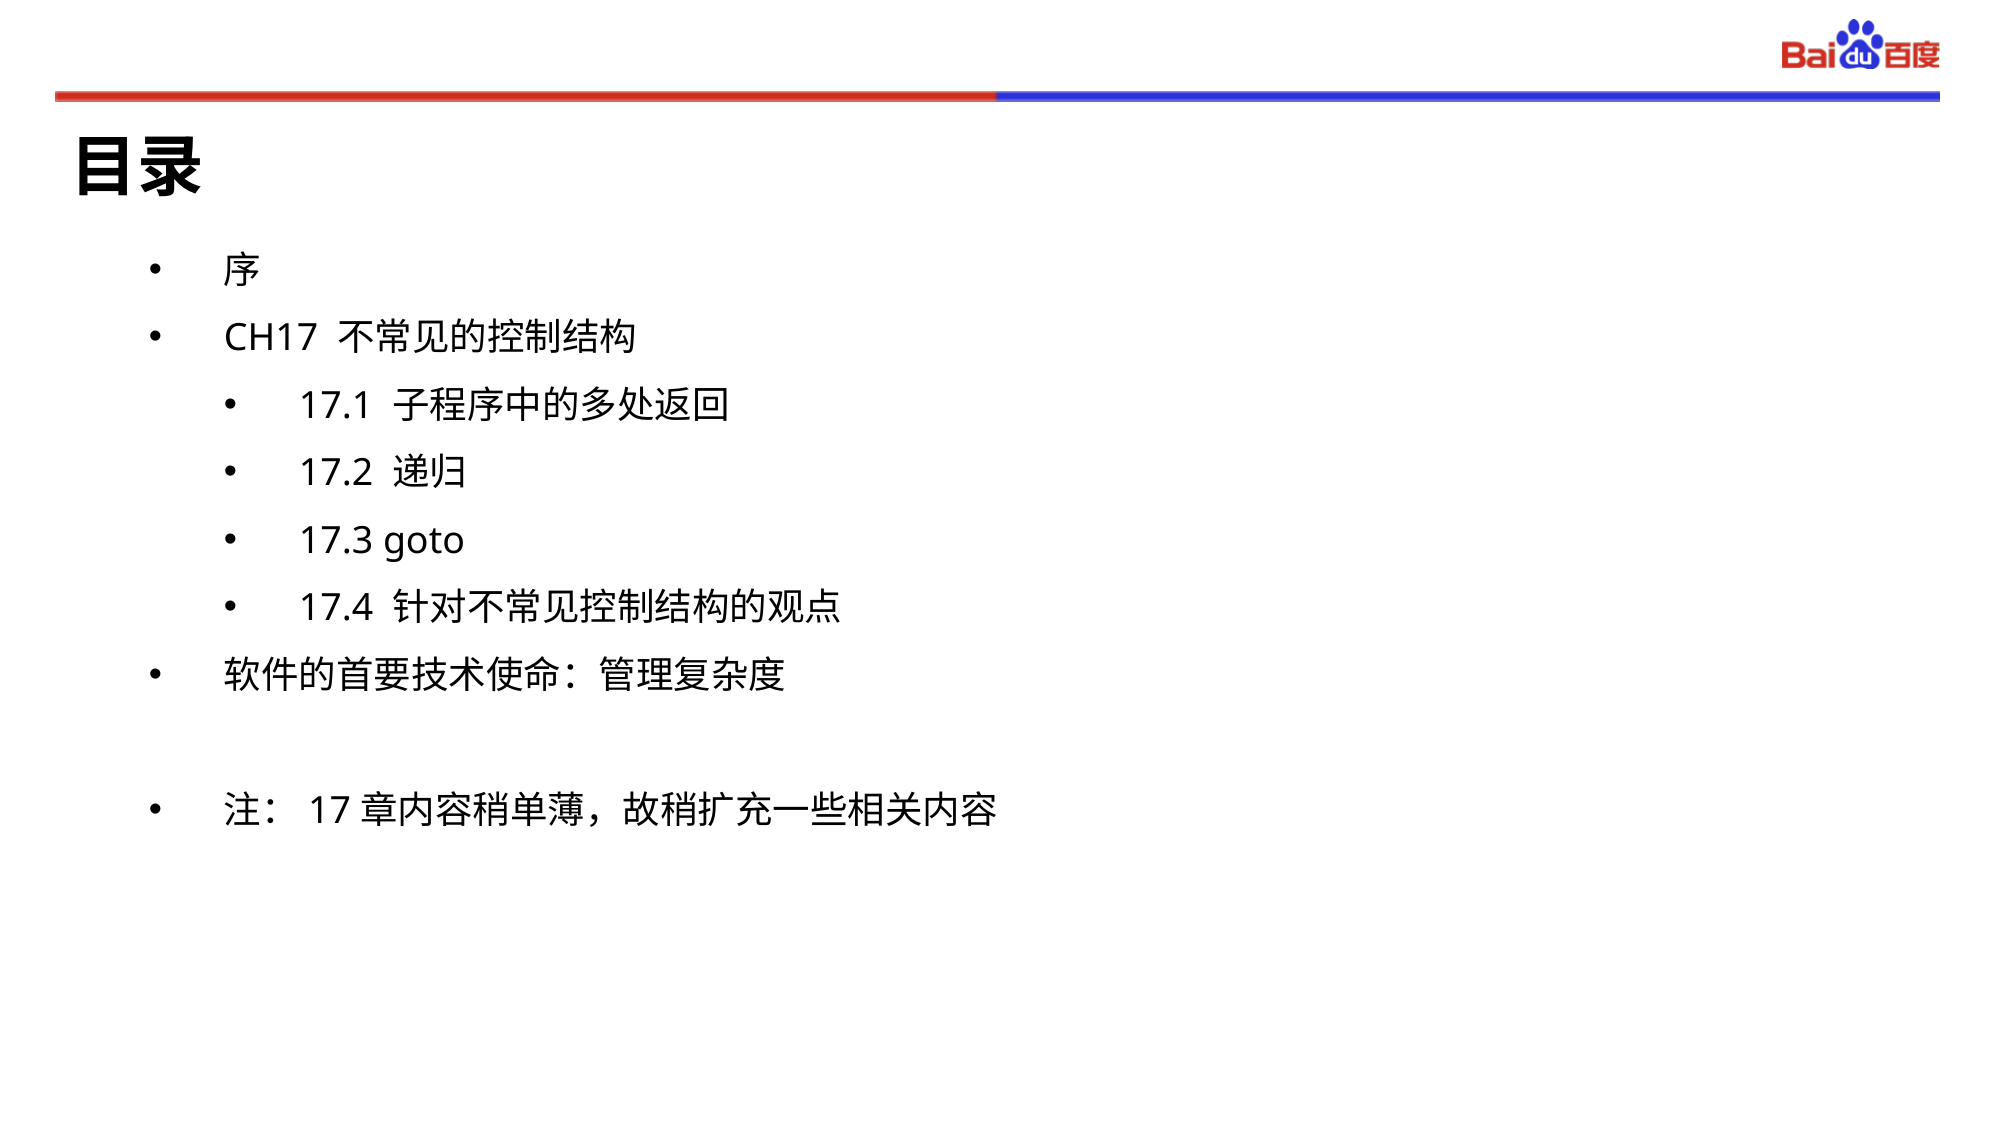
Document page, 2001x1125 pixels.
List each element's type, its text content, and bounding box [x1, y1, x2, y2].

text_box 序 CH17 不常见的控制结构 17.1 子程序中的多处返回 17.2 递归 17.3 goto 17.4 针对不常见控制结构的观点 软件的首要技术使命：管理复杂度 注：17章内容稍单薄，故稍扩充一些相关内容 [59, 215, 1781, 839]
title 目录 [55, 124, 1781, 214]
picture [1782, 19, 1940, 69]
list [55, 91, 1940, 102]
